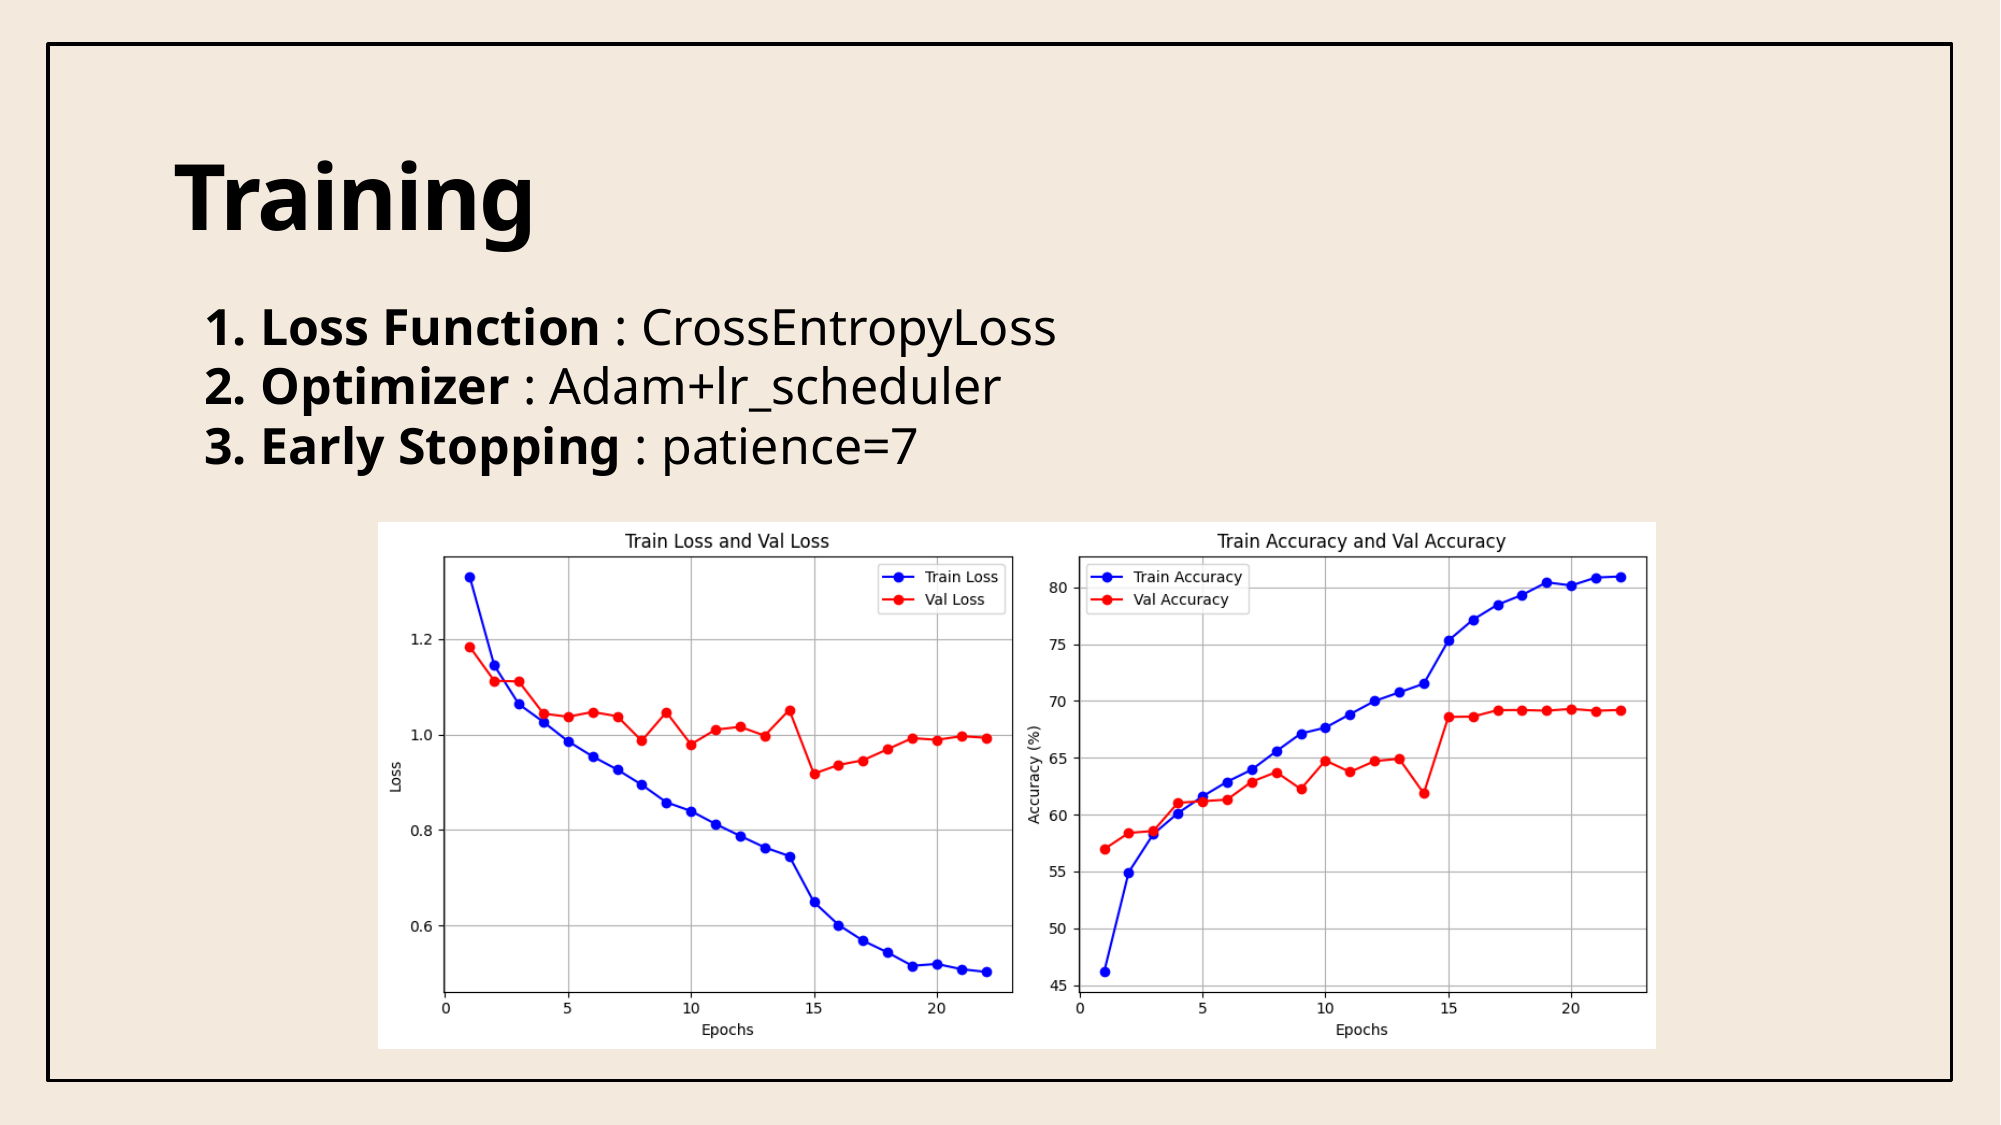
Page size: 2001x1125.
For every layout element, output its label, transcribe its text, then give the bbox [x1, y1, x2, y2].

picture [378, 522, 1656, 1050]
text_box Loss Function : CrossEntropyLoss Optimizer : Adam+lr_scheduler Early Stopping : patience=7 [114, 227, 1523, 543]
title Training [173, 121, 964, 227]
